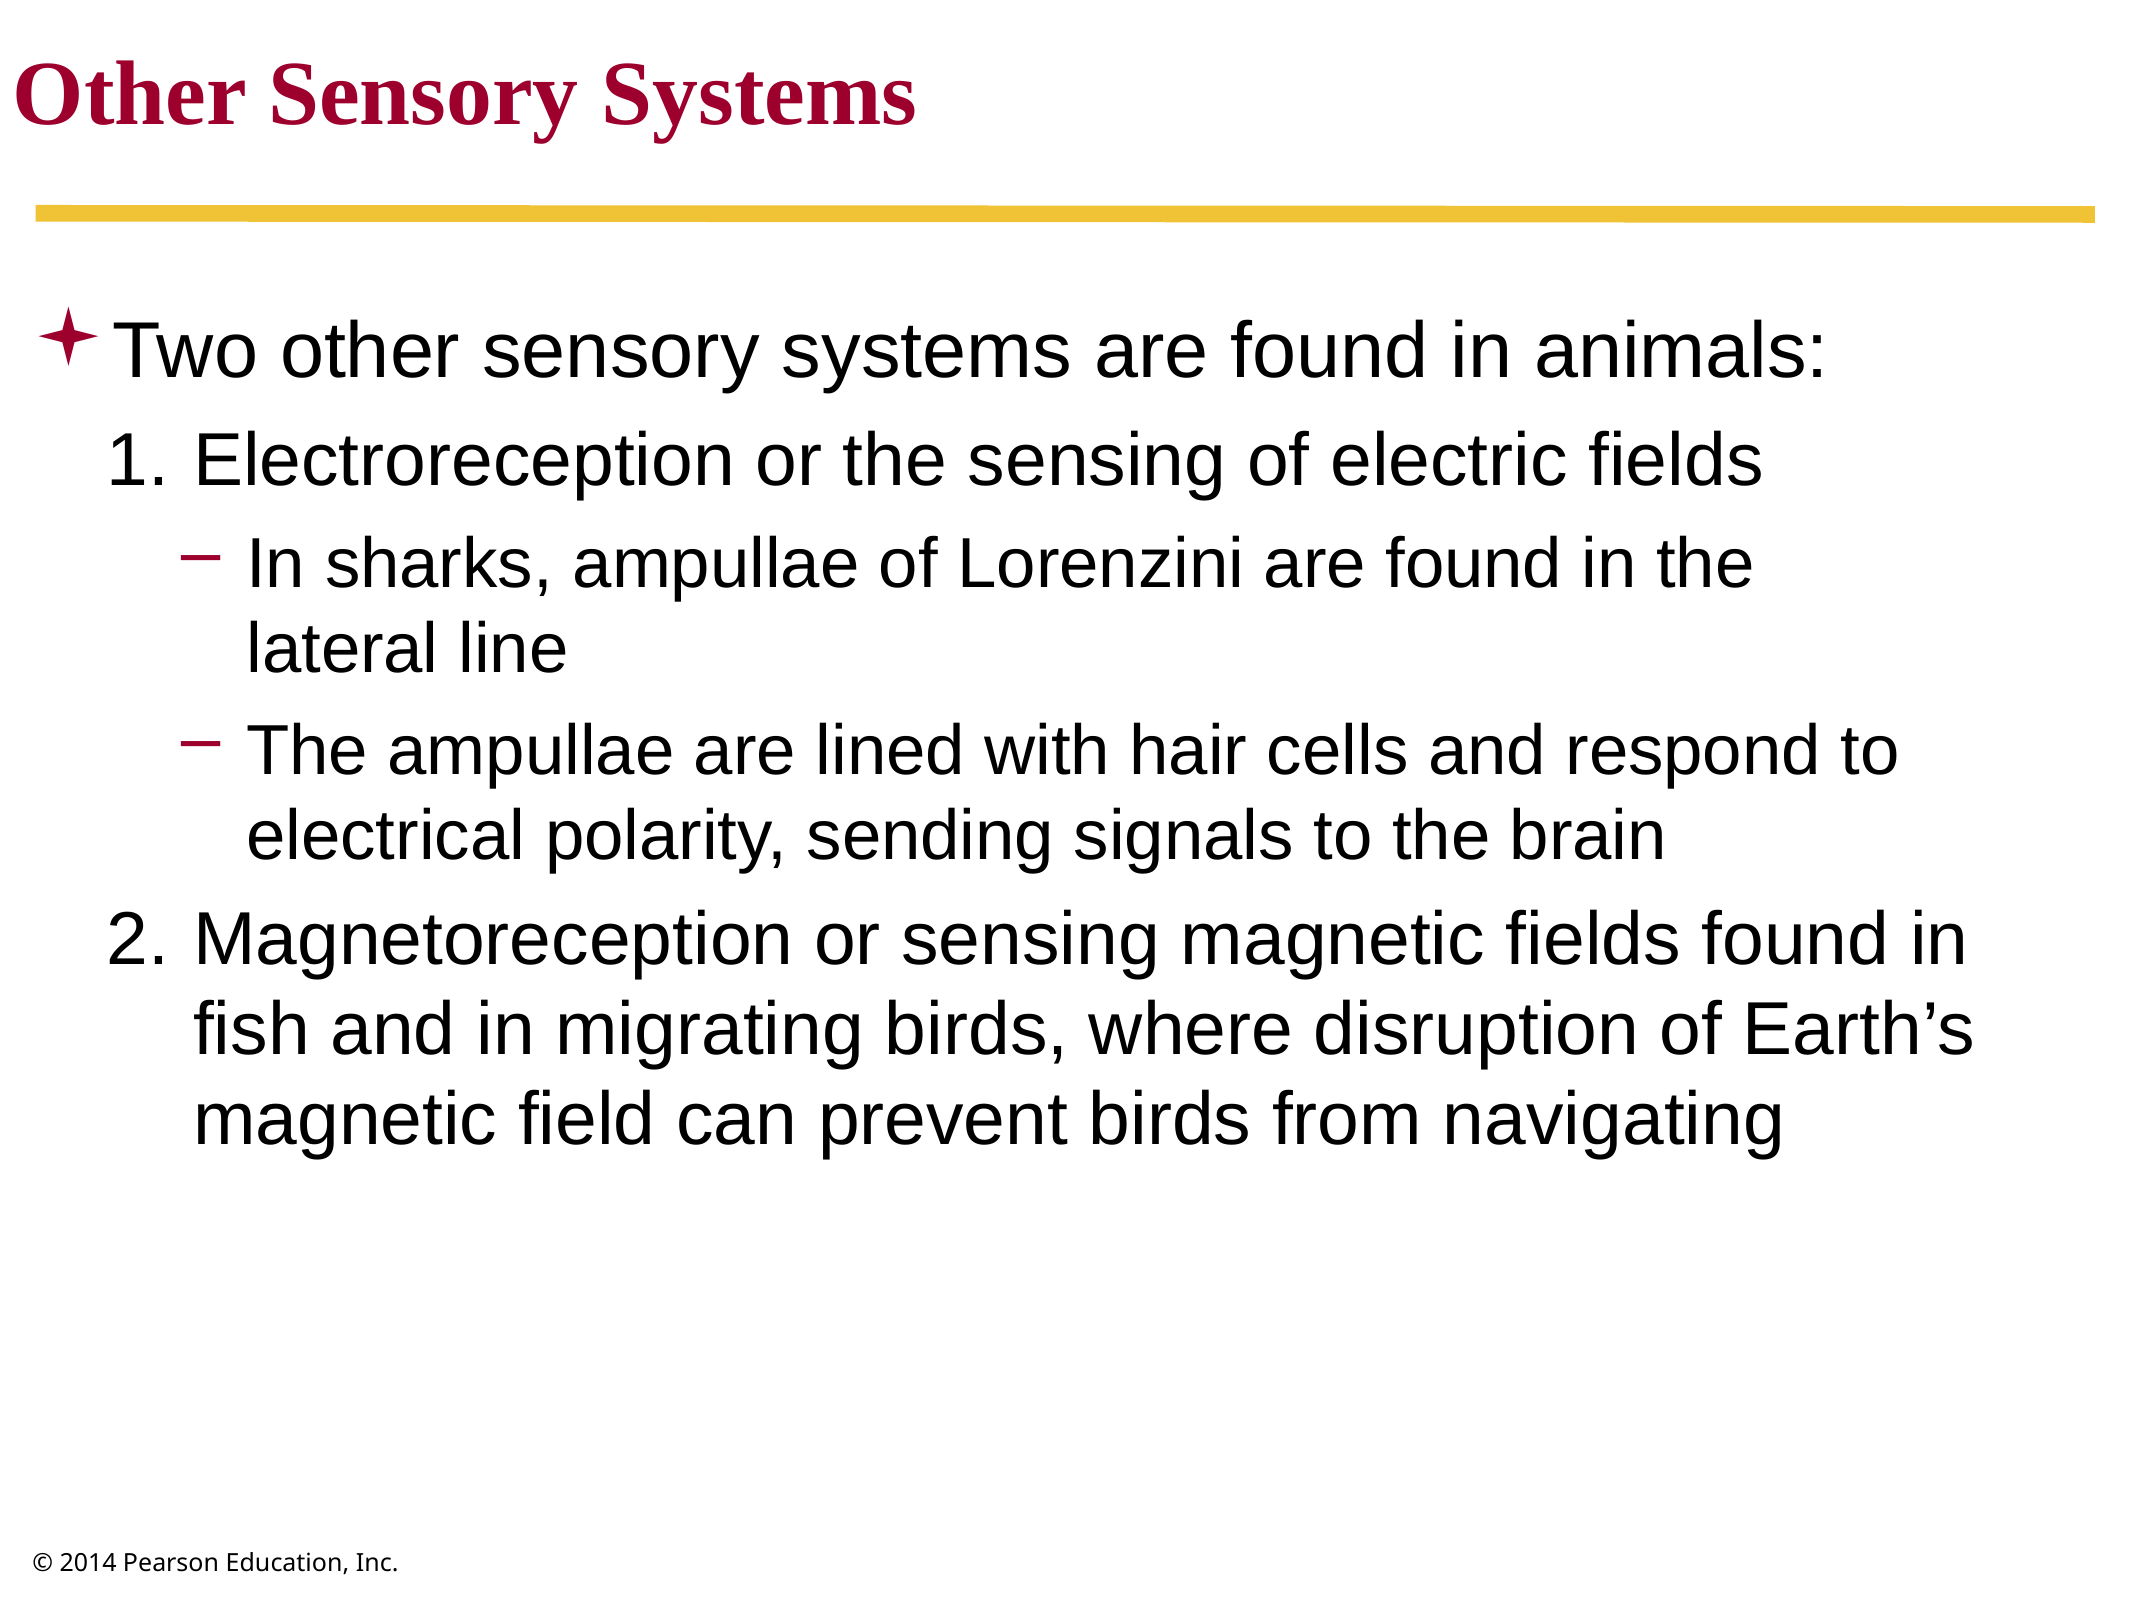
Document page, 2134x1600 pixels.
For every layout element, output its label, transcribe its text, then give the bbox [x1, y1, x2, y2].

title Other Sensory Systems [12, 44, 2061, 238]
list Two other sensory systems are found in animals: Electroreception or the sensing of electric fields In sharks, ampullae of Lorenzini are found in the lateral line The ampullae are lined with hair cells and respond to electrical polarity, sending signals to the brain Magnetoreception or sensing magnetic fields found in fish and in migrating birds, where disruption of Earth’s magnetic field can prevent birds from navigating [33, 297, 2082, 1483]
